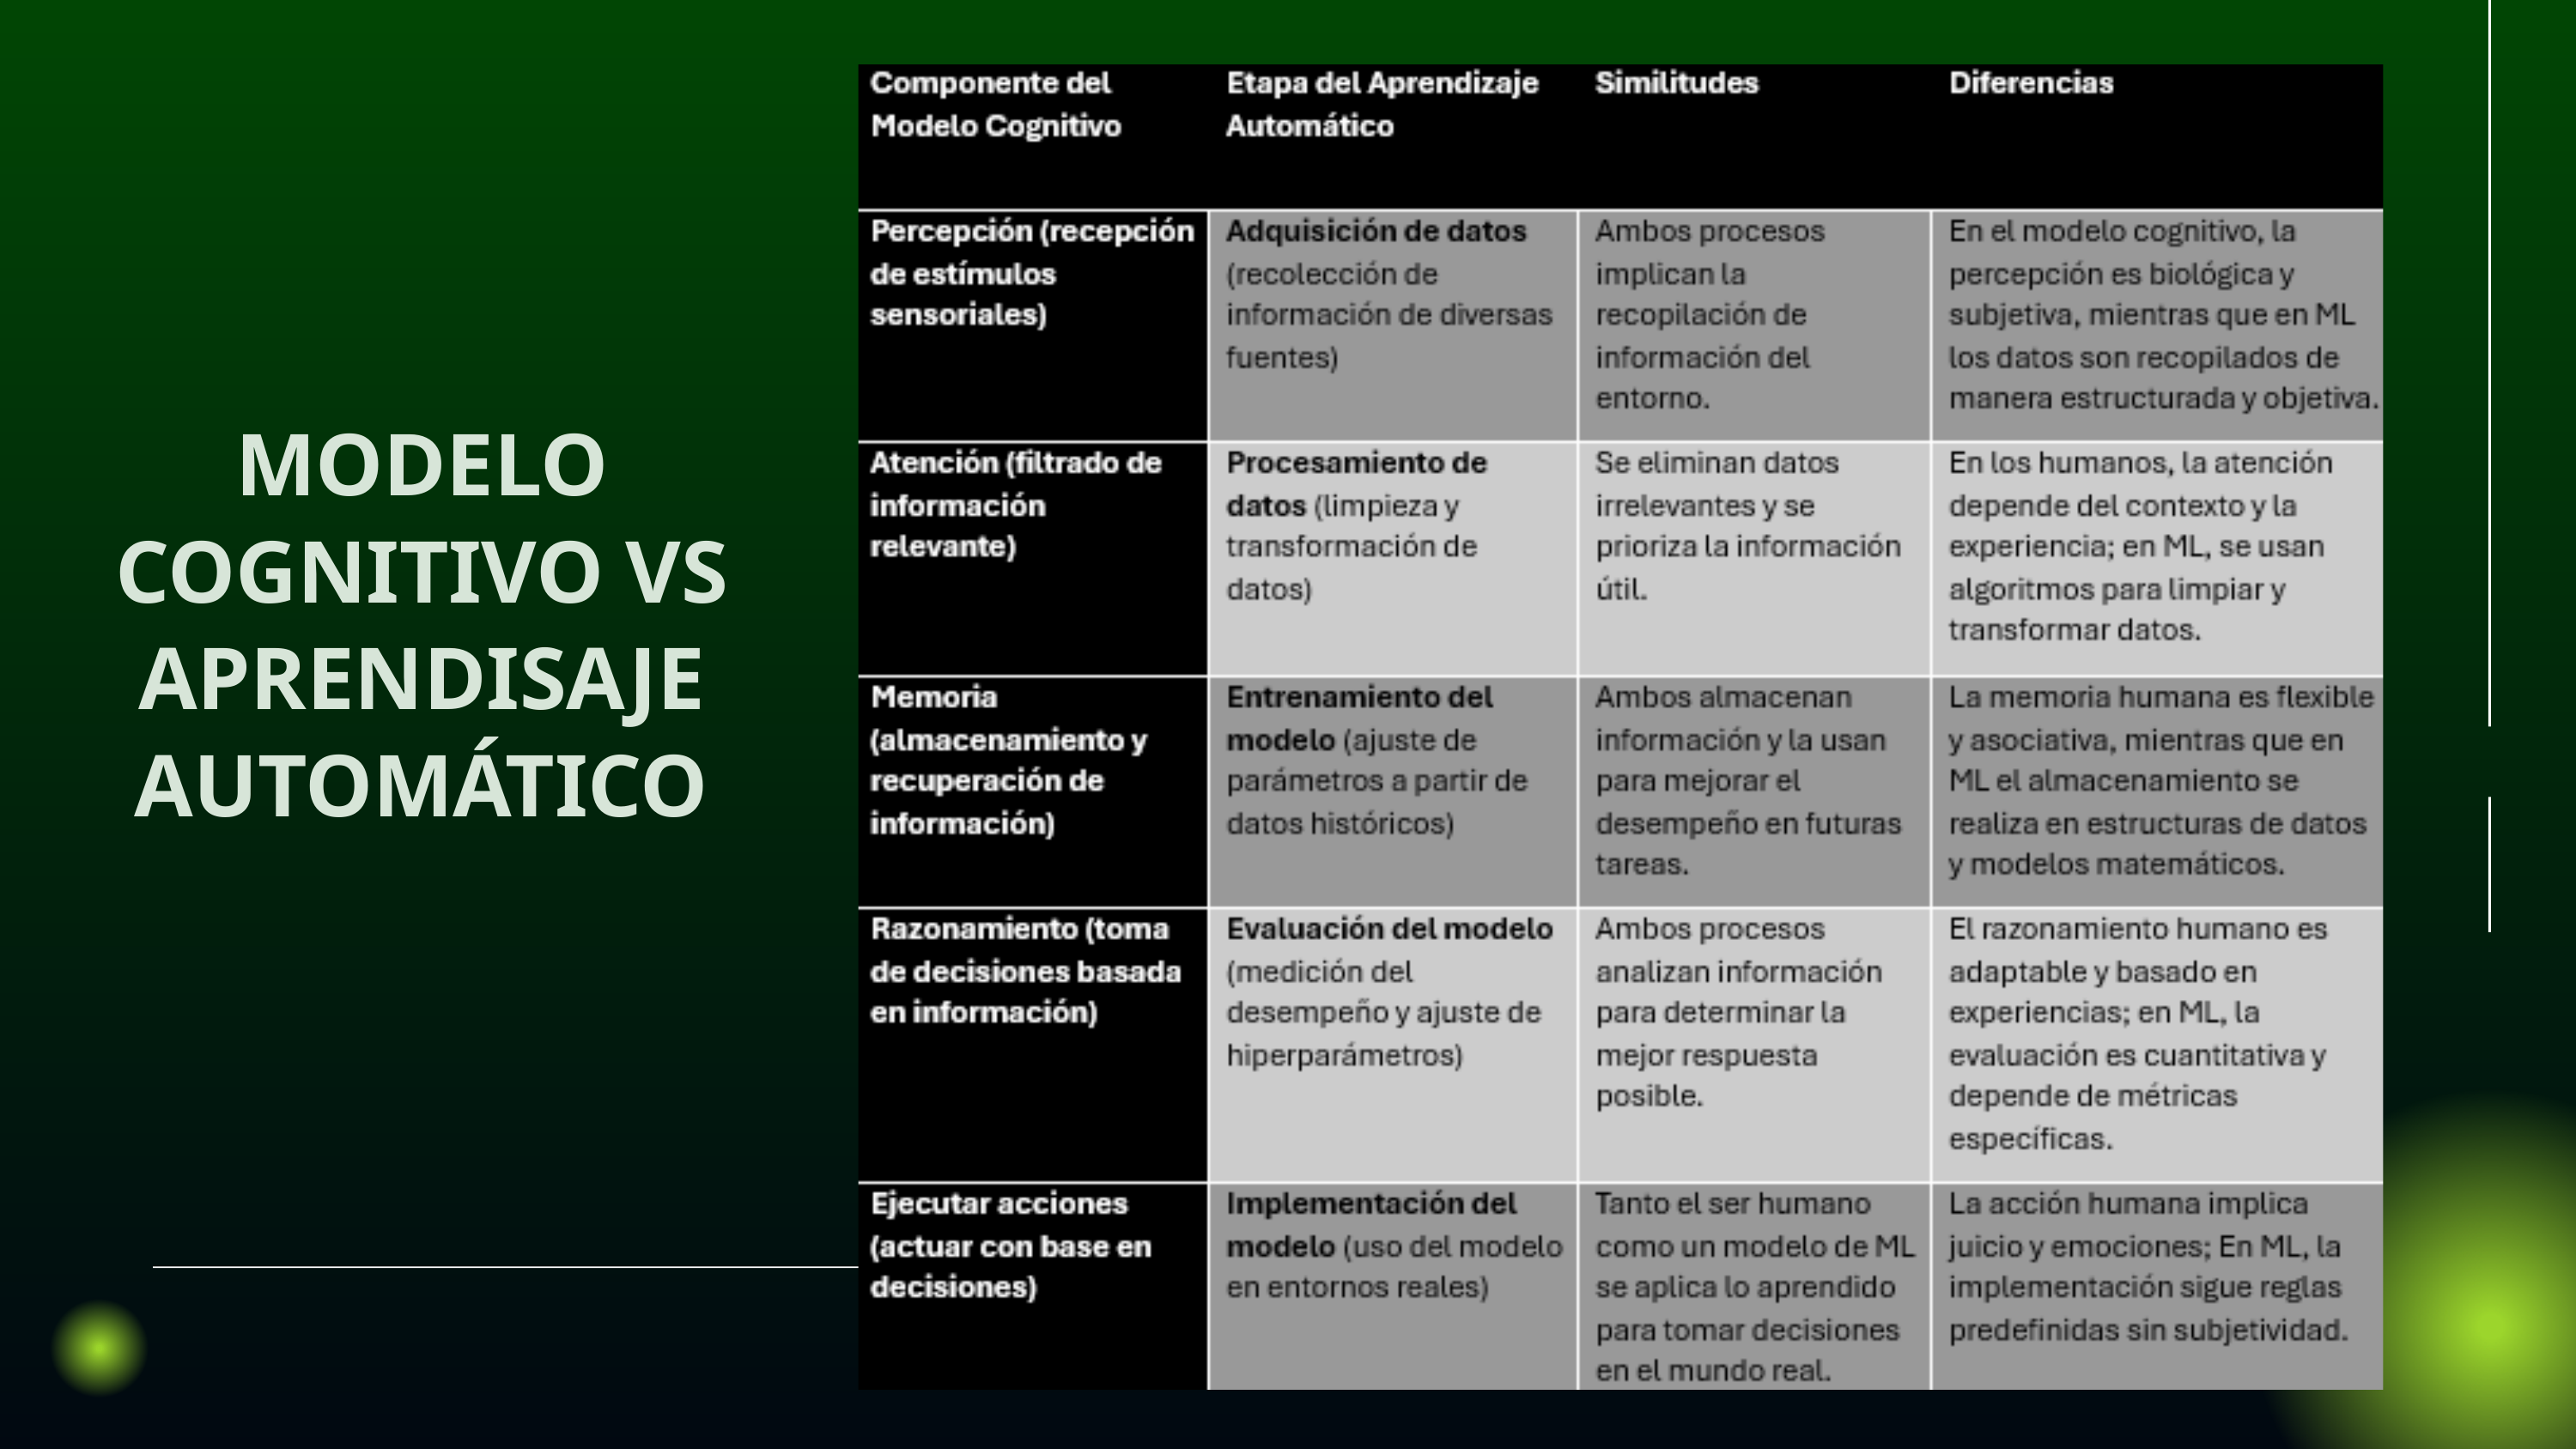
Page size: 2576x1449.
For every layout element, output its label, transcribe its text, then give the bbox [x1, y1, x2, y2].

text_box [45, 1294, 154, 1403]
text_box [858, 64, 2384, 1390]
text_box MODELO COGNITIVO VS APRENDISAJE AUTOMÁTICO [45, 406, 799, 834]
text_box [2229, 1065, 2576, 1449]
